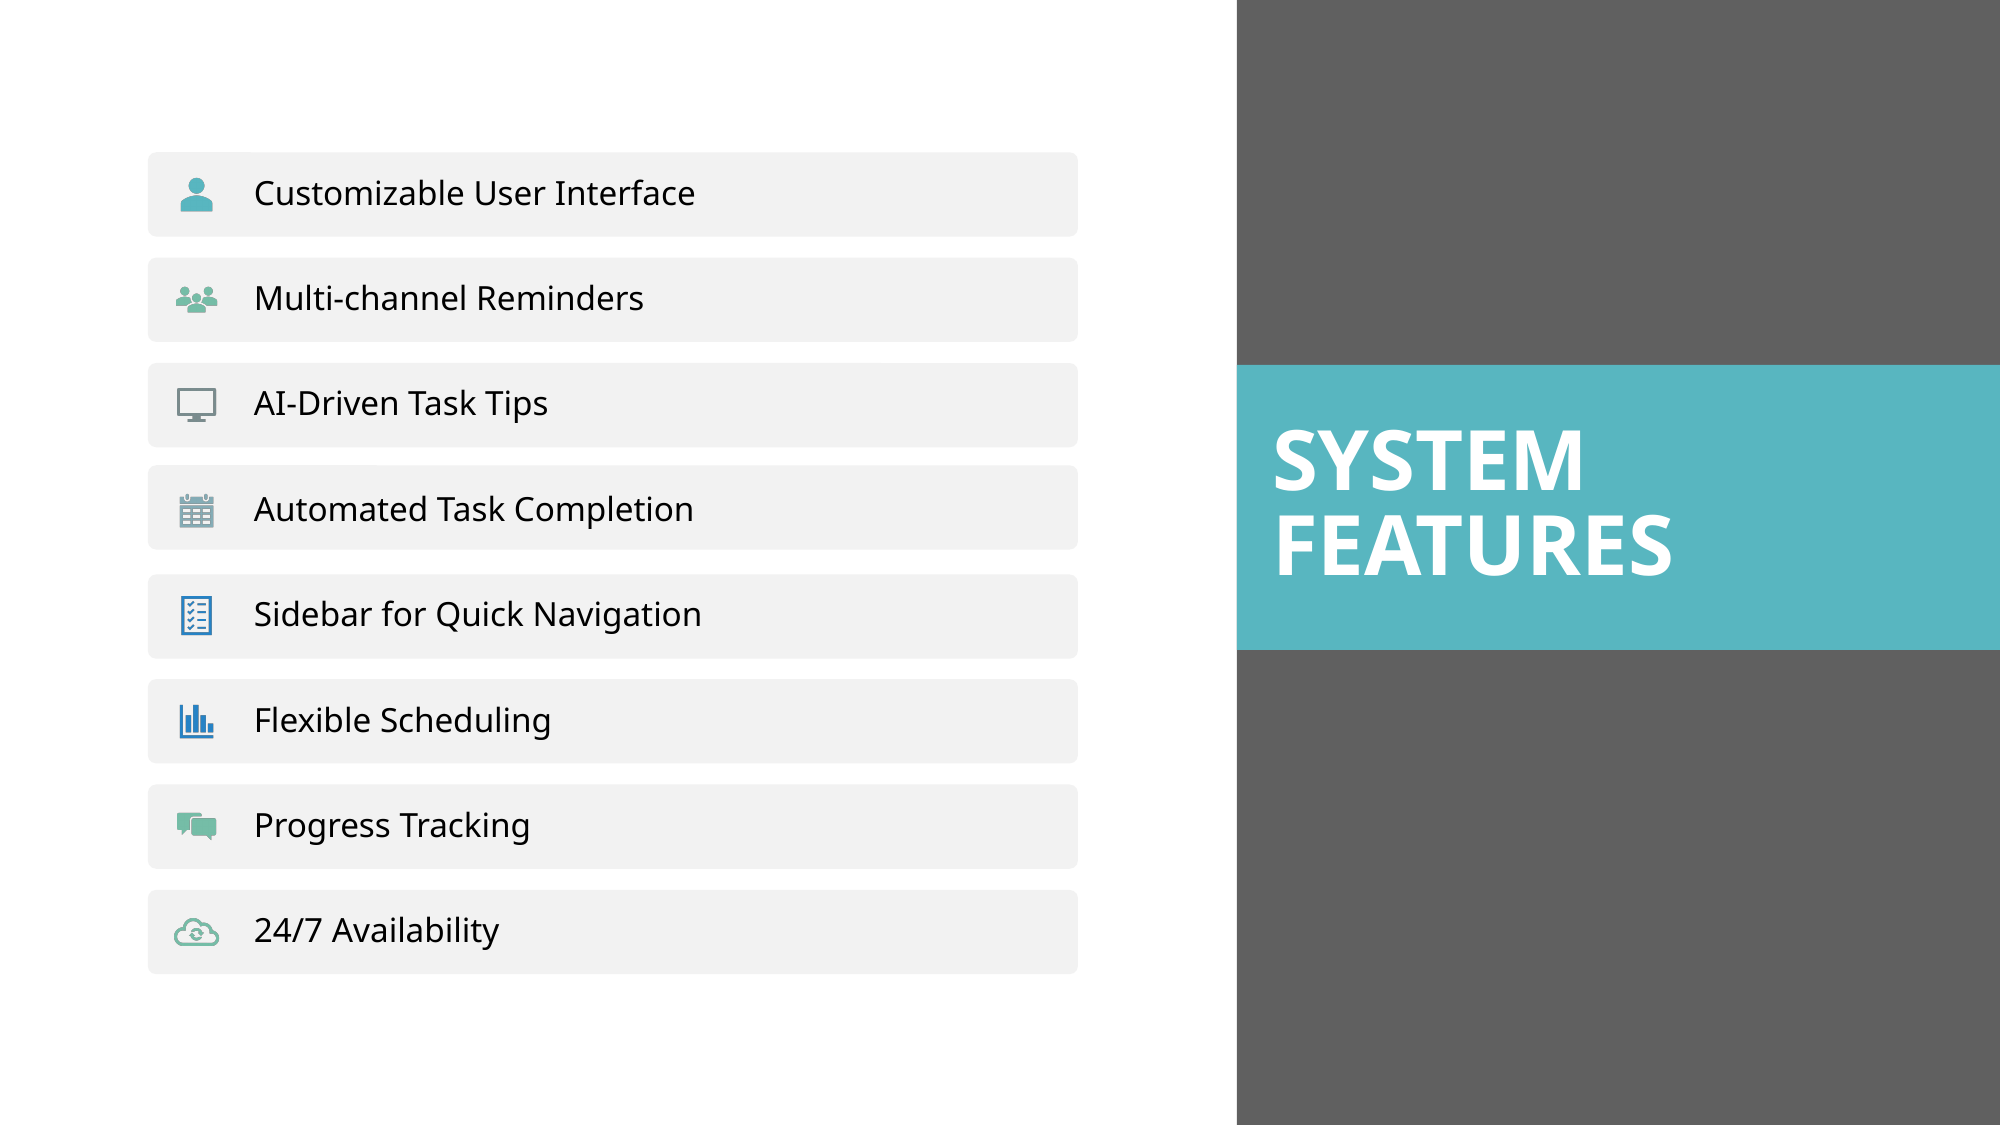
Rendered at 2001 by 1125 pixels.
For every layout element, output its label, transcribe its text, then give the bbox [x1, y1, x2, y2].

text_box [0, 0, 1236, 1125]
title System Features [1257, 383, 1936, 632]
text_box [1236, 0, 2000, 364]
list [147, 151, 1079, 975]
text_box [1236, 364, 2000, 651]
text_box [1236, 651, 2000, 1125]
